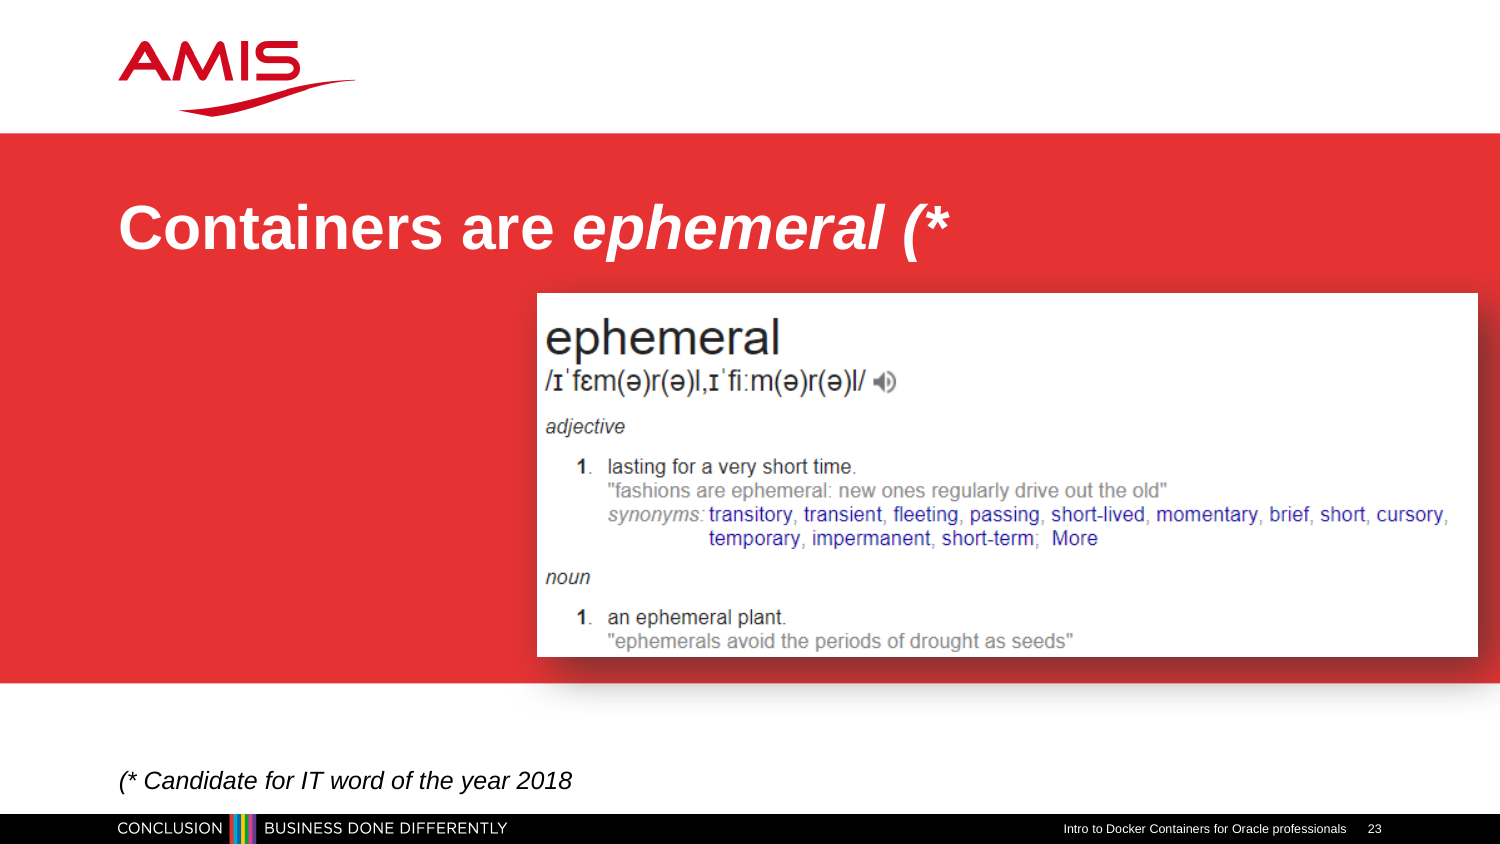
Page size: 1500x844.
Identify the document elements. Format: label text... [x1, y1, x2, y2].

picture [106, 17, 579, 125]
text_box (* Candidate for IT word of the year 2018 [118, 764, 574, 795]
picture [239, 814, 1500, 844]
picture [537, 293, 1478, 657]
title Containers are ephemeral (* [118, 183, 1382, 597]
footer Intro to Docker Containers for Oracle professionals [814, 820, 1347, 839]
picture [0, 814, 236, 844]
slide_number 23 [1358, 820, 1382, 839]
